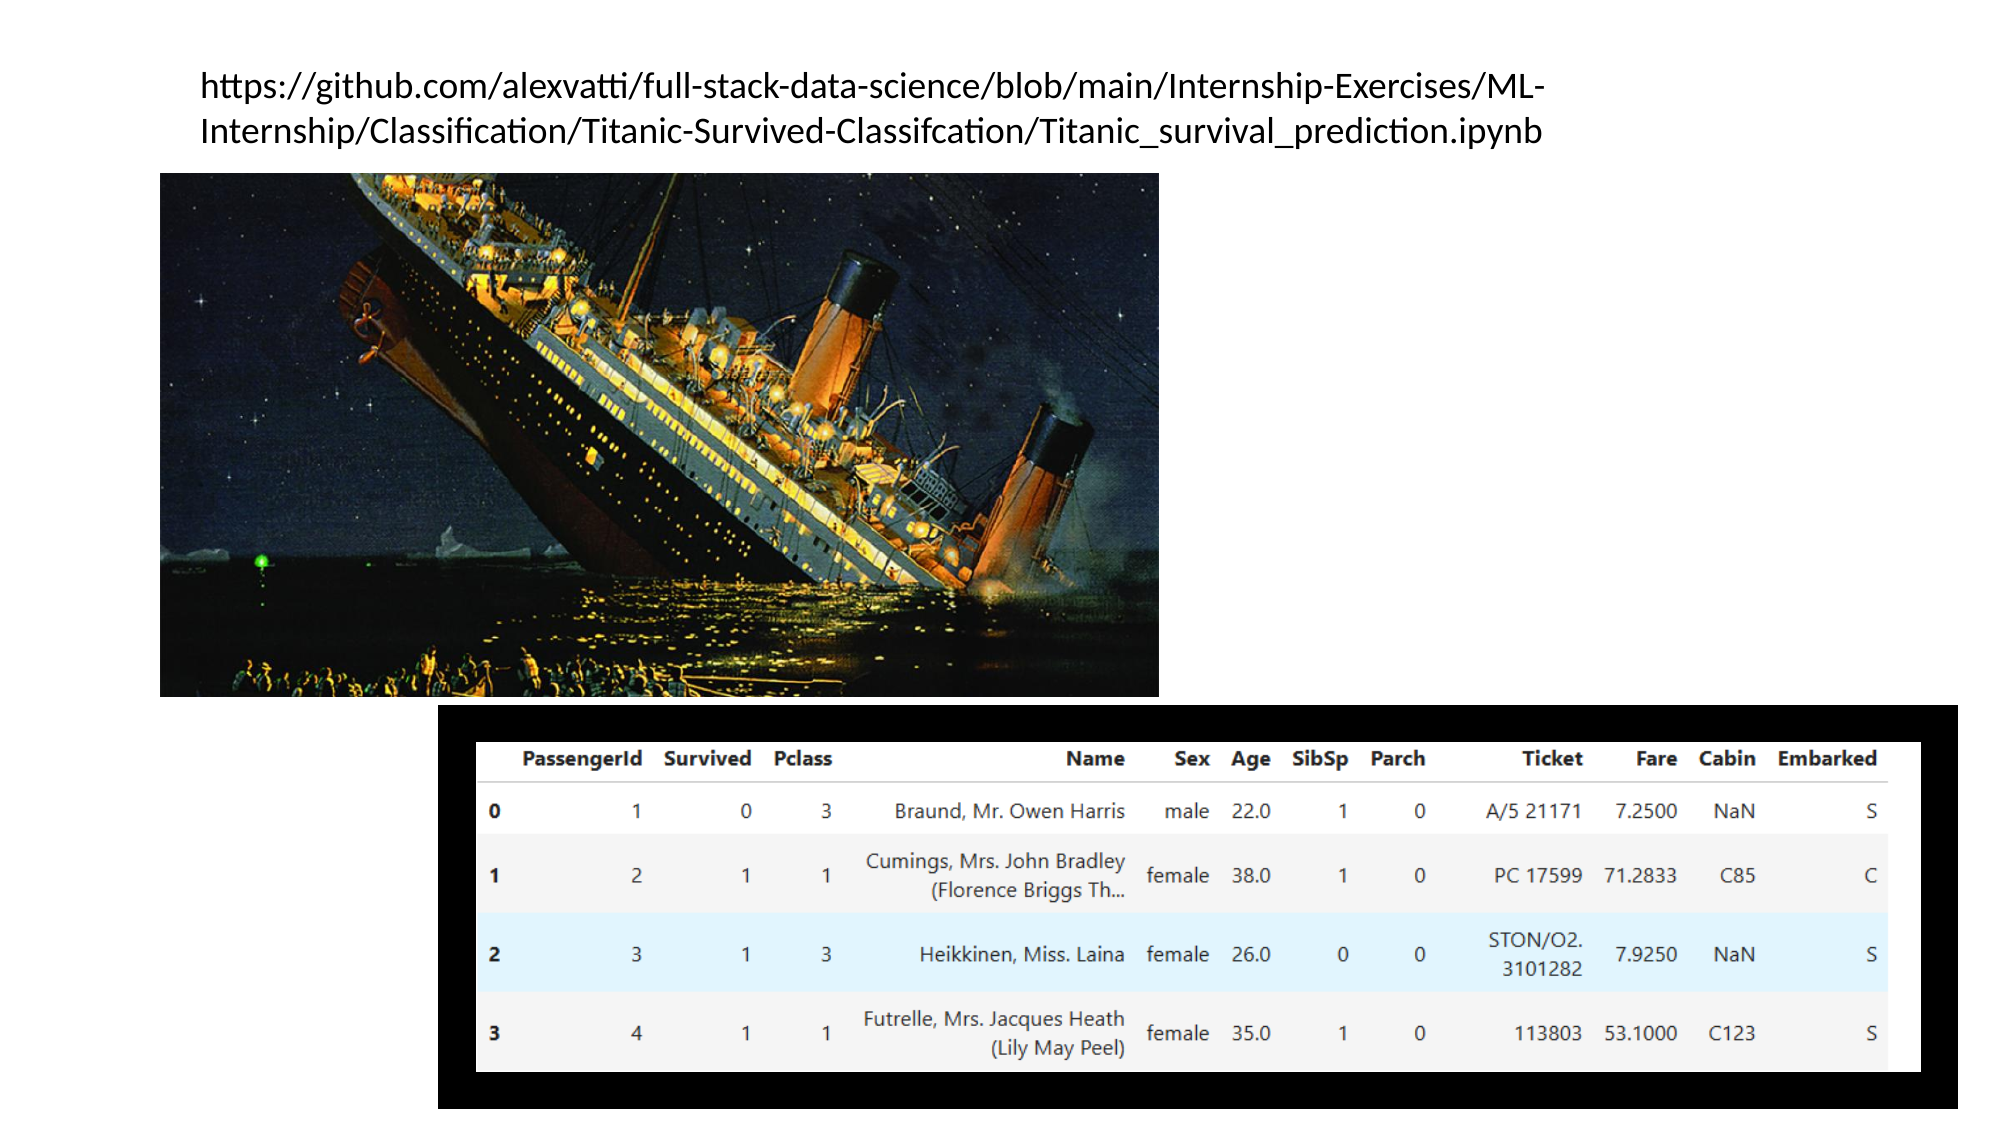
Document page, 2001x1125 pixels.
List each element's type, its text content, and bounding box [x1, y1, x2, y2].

text_box https://github.com/alexvatti/full-stack-data-science/blob/main/Internship-Exercises/ML-Internship/Classification/Titanic-Survived-Classifcation/Titanic_survival_prediction.ipynb [185, 53, 1705, 158]
picture [145, 159, 1162, 697]
picture [475, 742, 1921, 1072]
